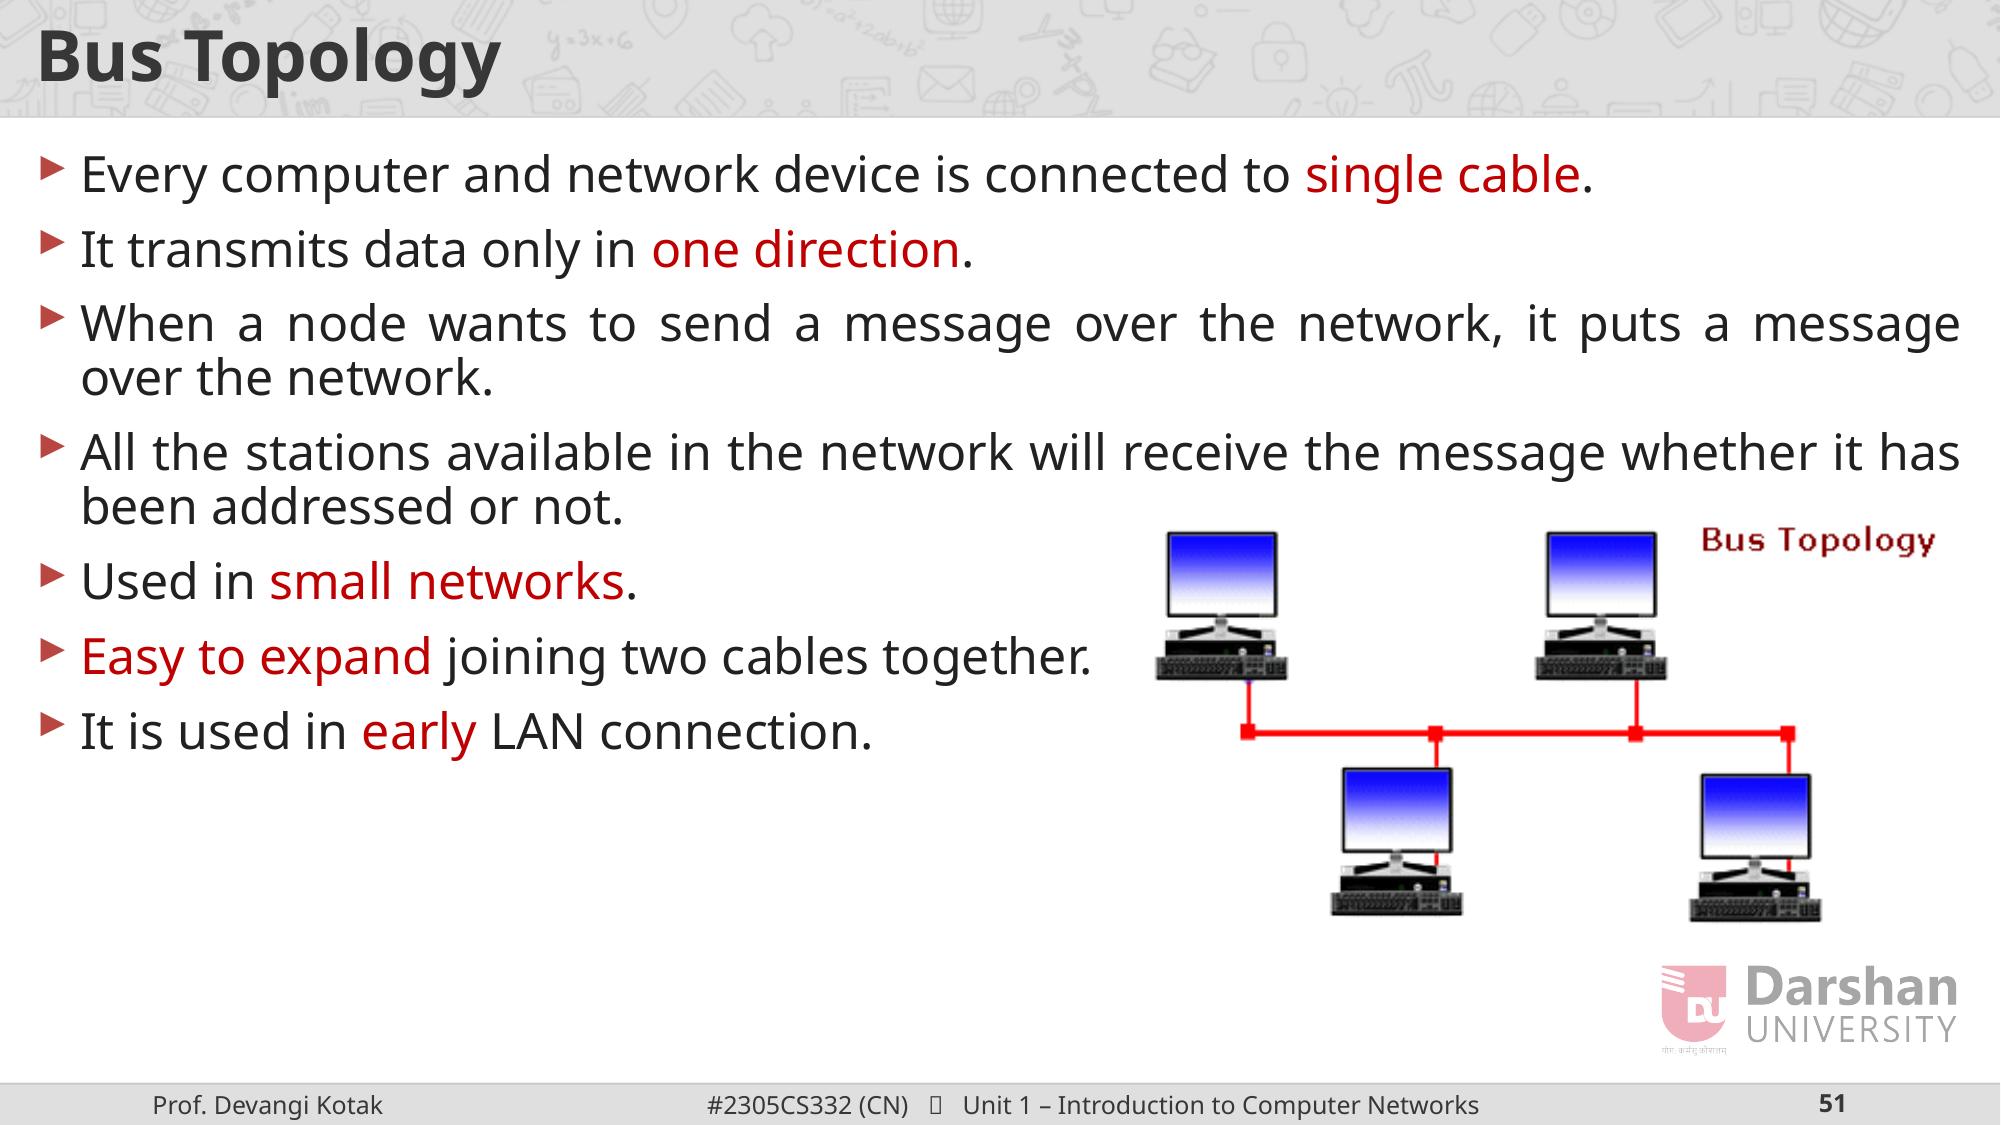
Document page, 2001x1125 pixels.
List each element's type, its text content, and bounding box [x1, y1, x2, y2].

list Every computer and network device is connected to single cable. It transmits data only in one direction. When a node wants to send a message over the network, it puts a message over the network. All the stations available in the network will receive the message whether it has been addressed or not. Used in small networks. Easy to expand joining two cables together. It is used in early LAN connection. [21, 141, 1979, 1059]
title Bus Topology [0, 0, 2000, 117]
picture [1118, 520, 1952, 937]
